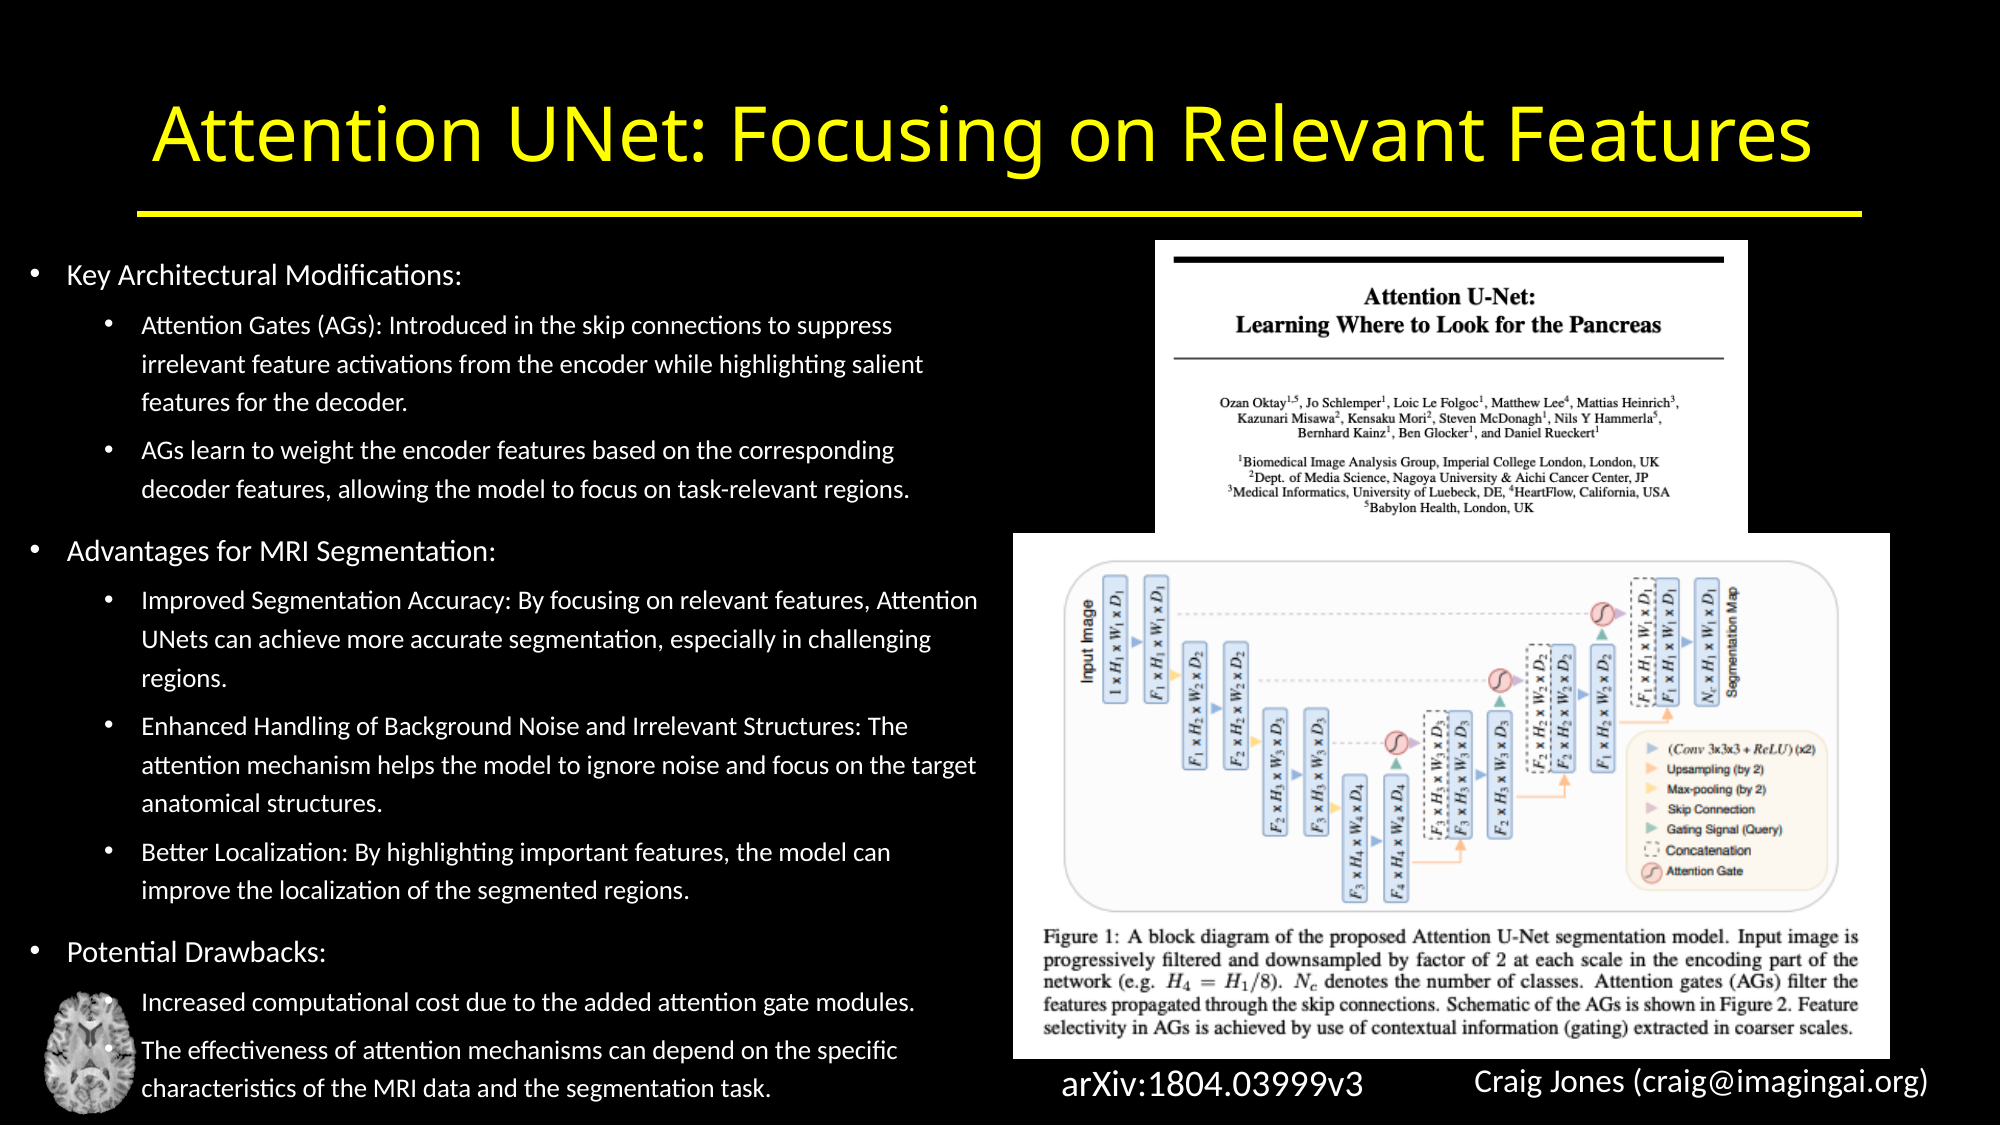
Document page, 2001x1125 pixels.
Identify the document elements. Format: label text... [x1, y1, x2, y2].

text_box arXiv:1804.03999v3 [1046, 1059, 1398, 1111]
title Attention UNet: Focusing on Relevant Features [137, 59, 1863, 215]
picture [1013, 240, 1890, 1059]
list Key Architectural Modifications: Attention Gates (AGs): Introduced in the skip connections to suppress irrelevant feature activations from the encoder while highlighting salient features for the decoder. AGs learn to weight the encoder features based on the corresponding decoder features, allowing the model to focus on task-relevant regions. Advantages for MRI Segmentation: Improved Segmentation Accuracy: By focusing on relevant features, Attention UNets can achieve more accurate segmentation, especially in challenging regions. Enhanced Handling of Background Noise and Irrelevant Structures: The attention mechanism helps the model to ignore noise and focus on the target anatomical structures. Better Localization: By highlighting important features, the model can improve the localization of the segmented regions. Potential Drawbacks: Increased computational cost due to the added attention gate modules. The effectiveness of attention mechanisms can depend on the specific characteristics of the MRI data and the segmentation task. [14, 240, 1000, 1125]
